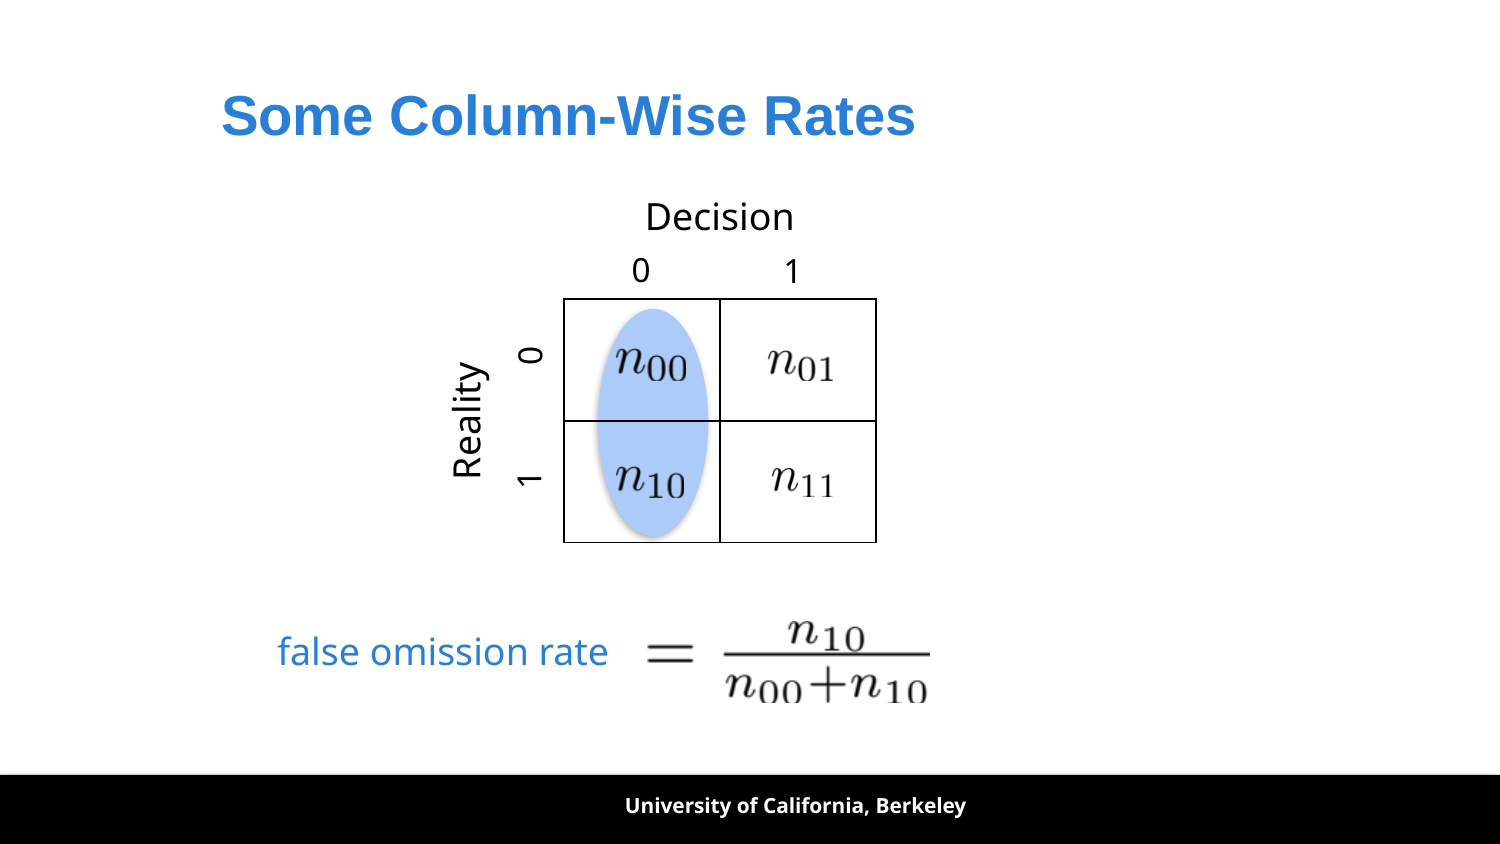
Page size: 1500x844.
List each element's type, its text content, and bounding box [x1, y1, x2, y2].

table_cell [721, 422, 875, 542]
picture [615, 347, 687, 381]
picture [615, 465, 685, 498]
title Some Column-Wise Rates [205, 45, 1284, 186]
picture [766, 349, 833, 382]
picture [646, 621, 931, 703]
table_header [721, 300, 875, 420]
text_box 1 [500, 455, 556, 505]
table_header [565, 300, 719, 420]
table_cell [565, 422, 719, 542]
text_box Decision [630, 185, 811, 246]
footer University of California, Berkeley [320, 785, 1271, 838]
text_box 0 [616, 242, 666, 297]
text_box Reality [435, 347, 496, 495]
picture [770, 468, 833, 498]
text_box 0 [501, 331, 557, 381]
text_box 1 [768, 243, 818, 298]
text_box false omission rate [262, 620, 635, 681]
